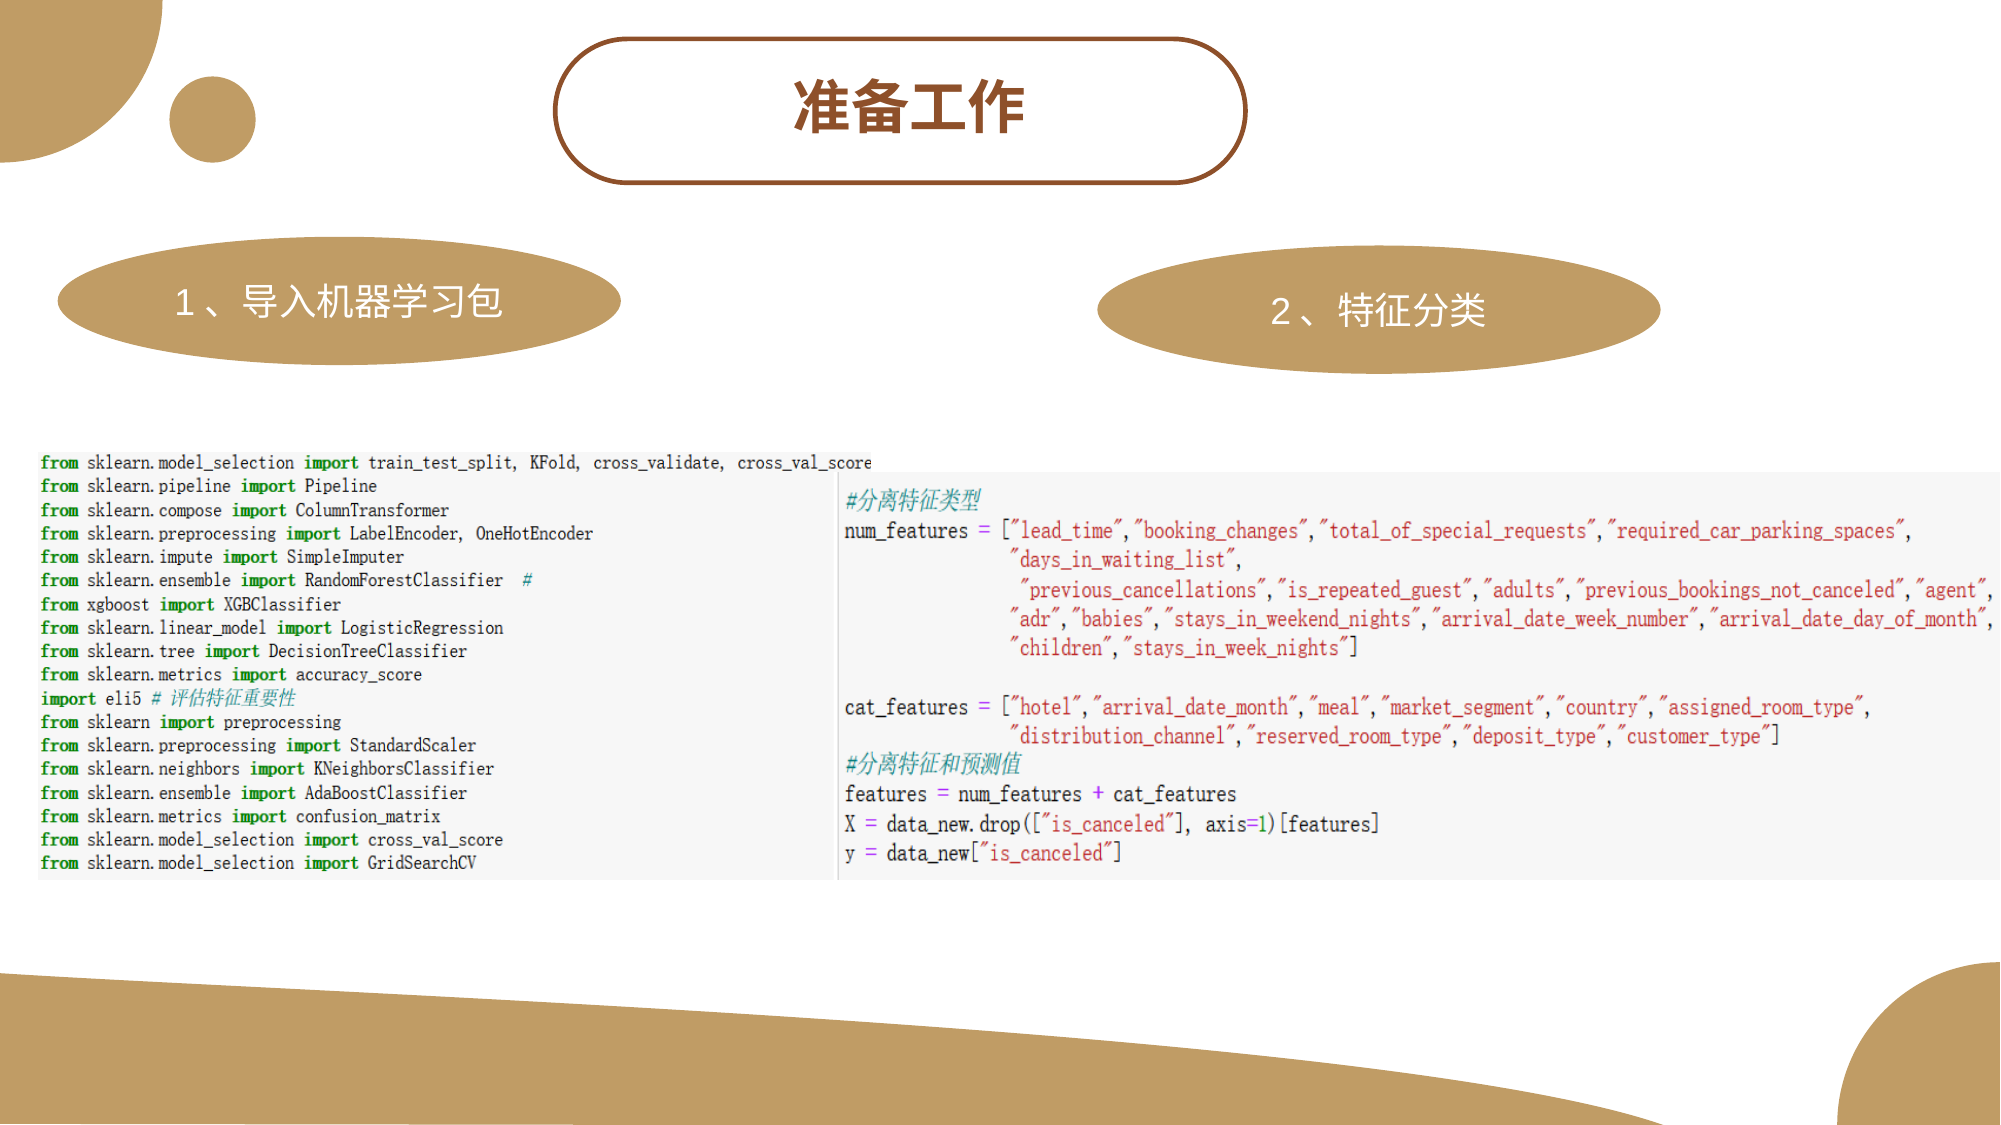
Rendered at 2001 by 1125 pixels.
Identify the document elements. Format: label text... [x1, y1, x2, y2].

text_box [1836, 961, 2000, 1125]
text_box [0, 0, 164, 164]
text_box 2、特征分类 [1096, 244, 1662, 375]
text_box [0, 972, 1667, 1125]
text_box [168, 75, 257, 164]
picture [38, 452, 2000, 880]
text_box 1、导入机器学习包 [56, 235, 622, 367]
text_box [555, 38, 1246, 183]
